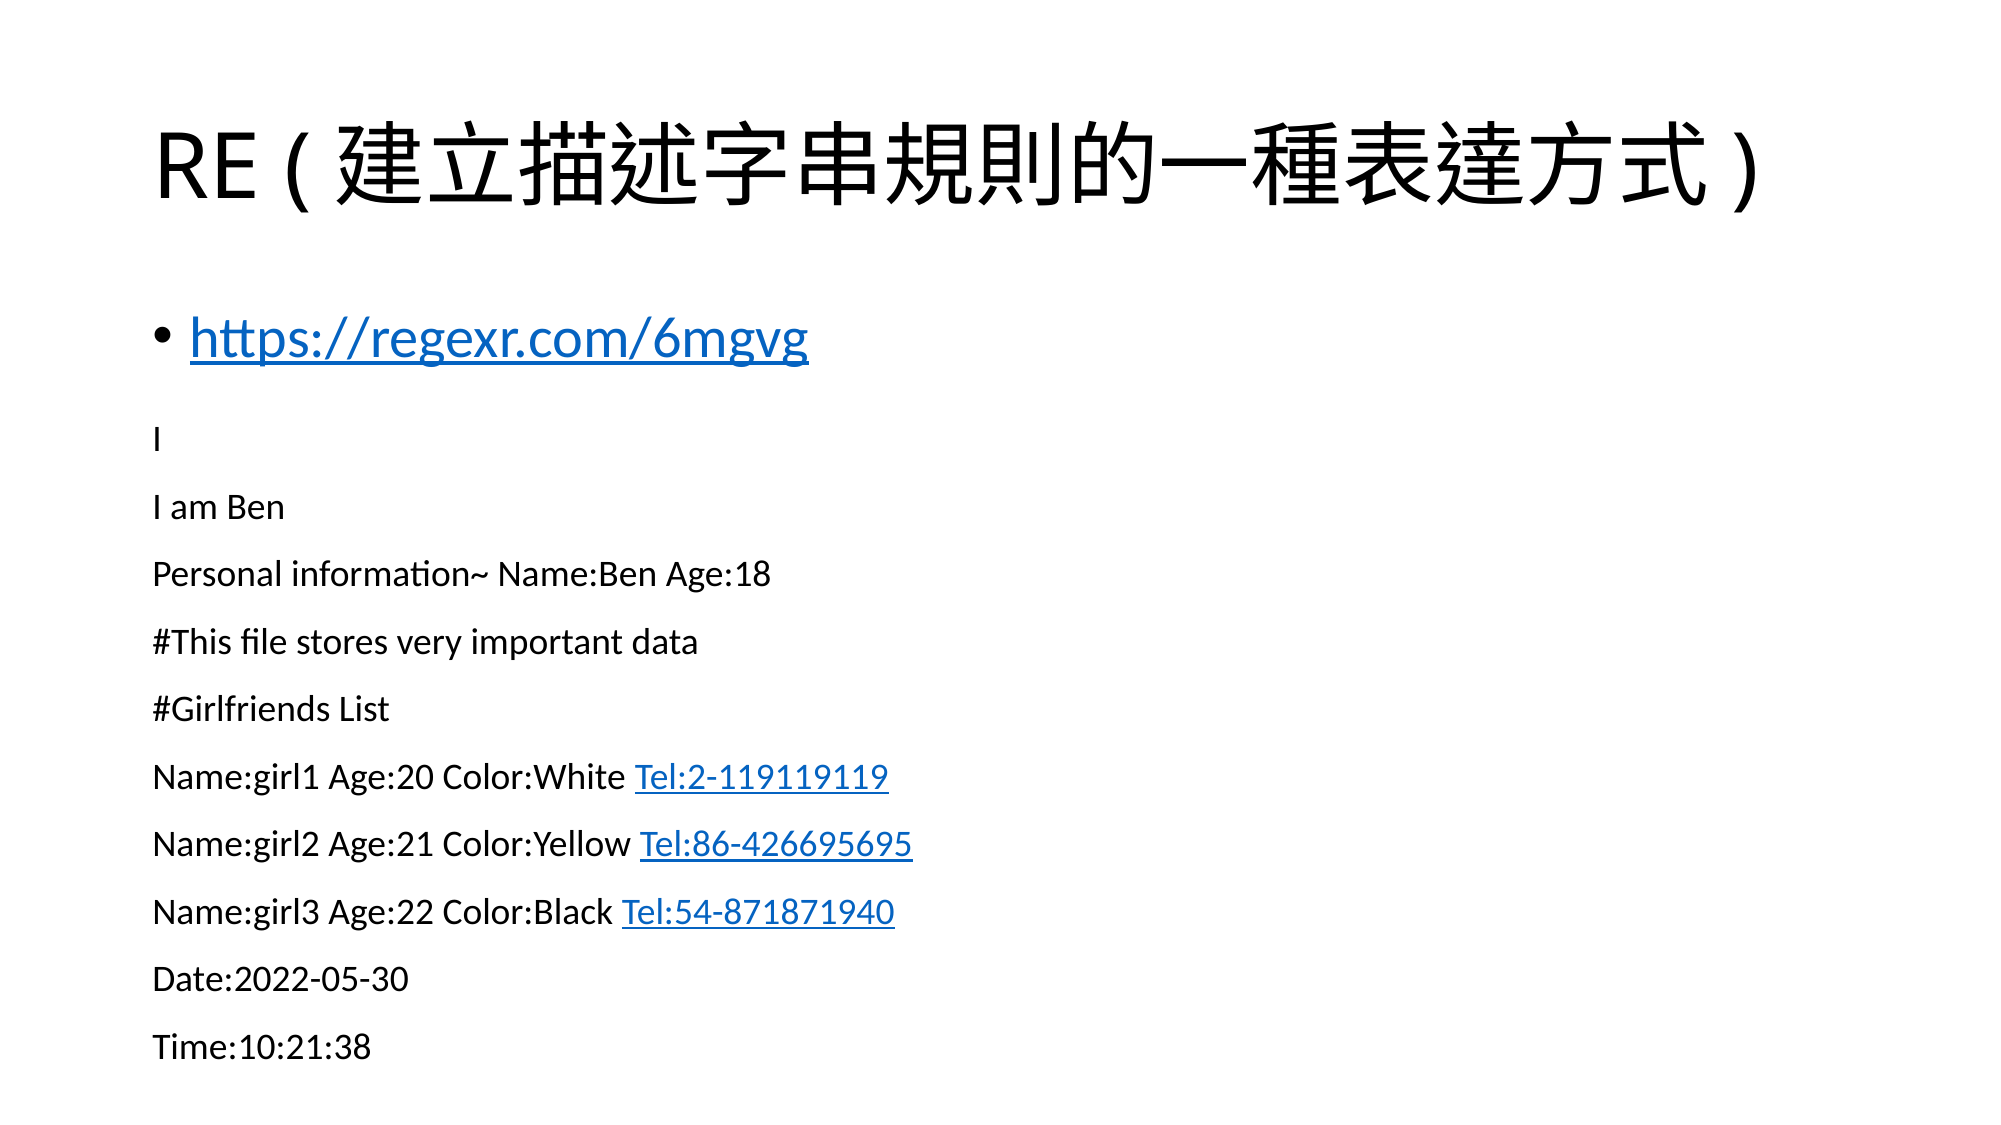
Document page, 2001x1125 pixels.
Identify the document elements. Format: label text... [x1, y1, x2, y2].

list https://regexr.com/6mgvg [137, 299, 1863, 398]
text_box I I am Ben Personal information~ Name:Ben Age:18 #This file stores very important data #Girlfriends List Name:girl1 Age:20 Color:White Tel:2-119119119 Name:girl2 Age:21 Color:Yellow Tel:86-426695695 Name:girl3 Age:22 Color:Black Tel:54-871871940 Date:2022-05-30 Time:10:21:38 [137, 384, 1725, 1074]
title RE (建立描述字串規則的一種表達方式) [137, 59, 1863, 278]
